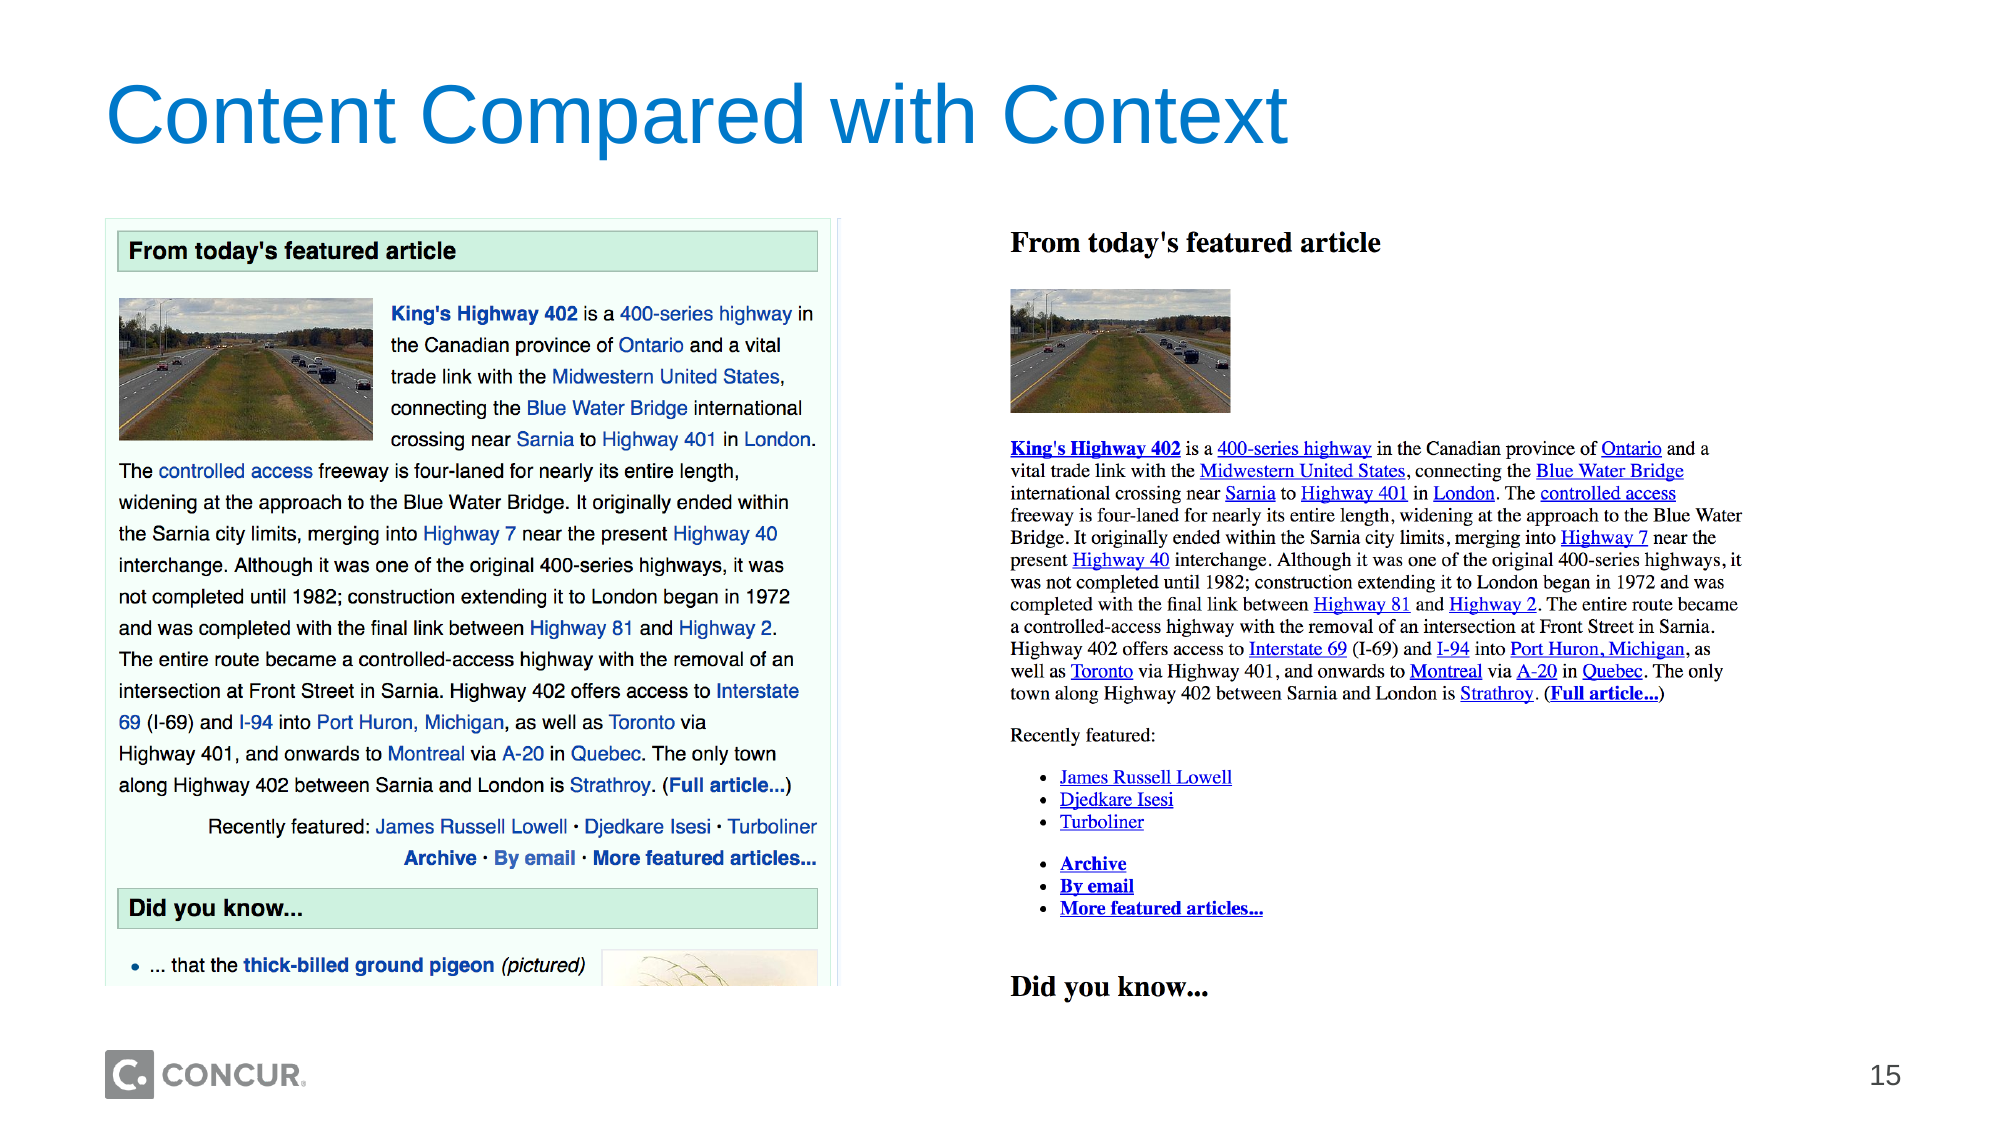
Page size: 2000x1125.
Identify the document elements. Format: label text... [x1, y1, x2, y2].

picture [999, 216, 1754, 1009]
title Content Compared with Context [105, 60, 1895, 161]
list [104, 216, 842, 987]
picture [105, 1050, 306, 1099]
